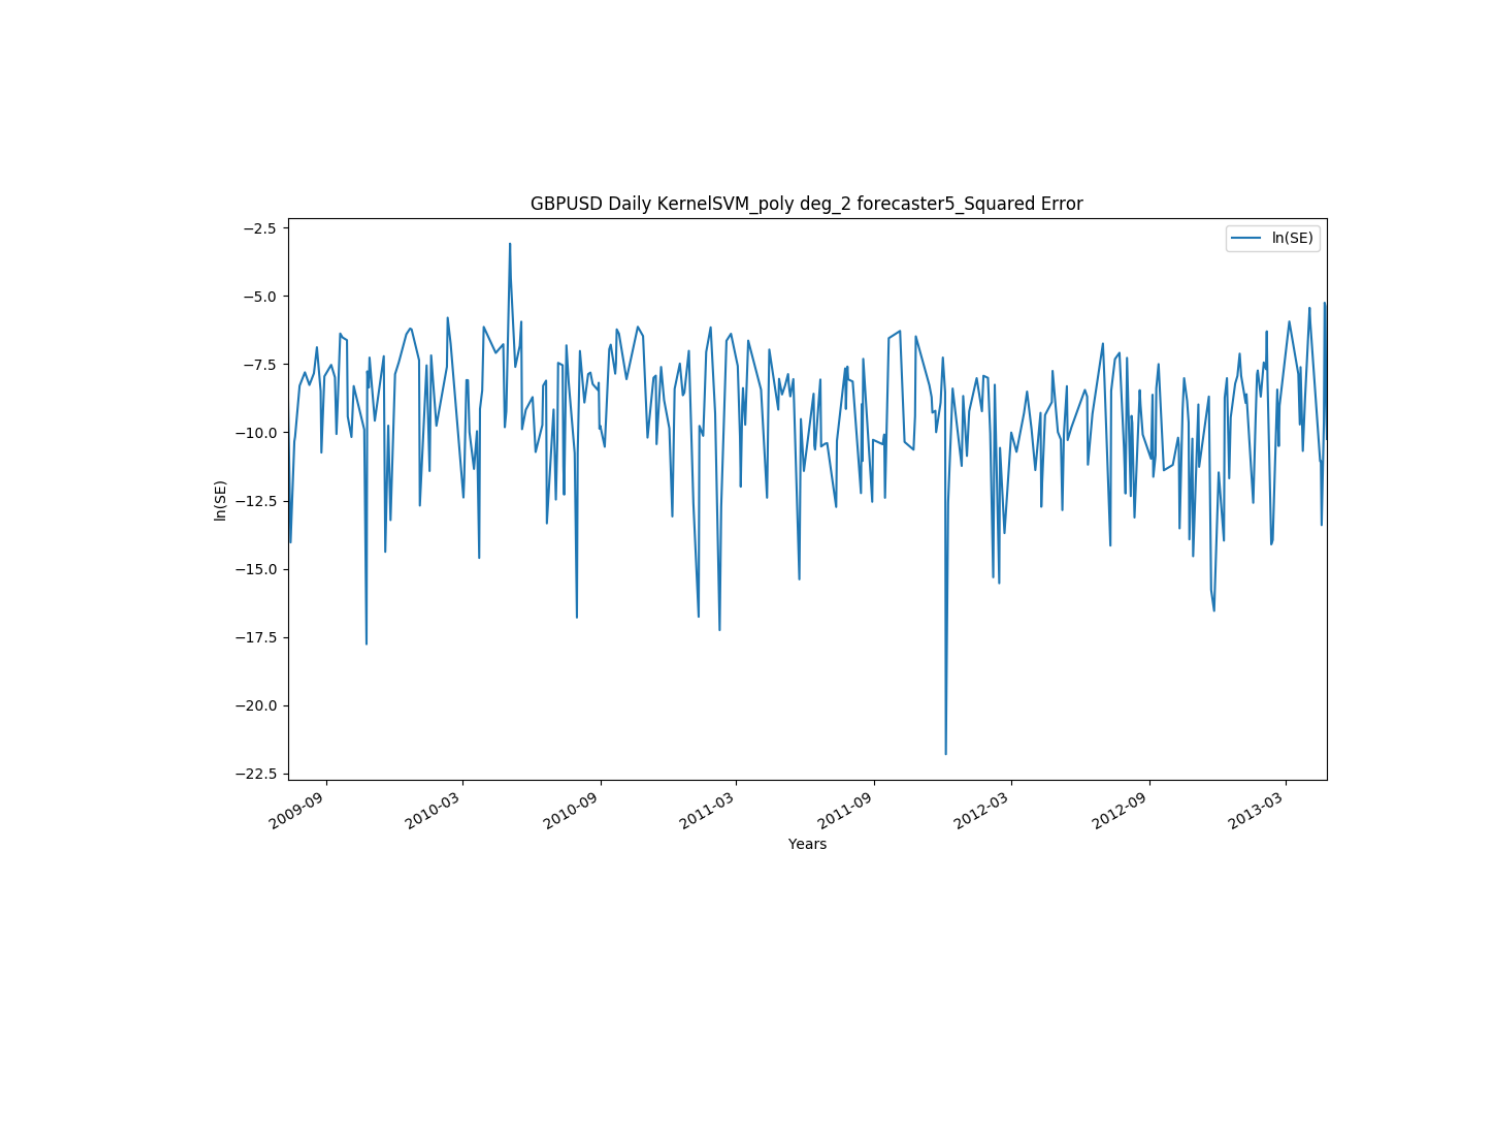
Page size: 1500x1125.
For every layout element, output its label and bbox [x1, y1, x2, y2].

picture [119, 119, 1461, 946]
